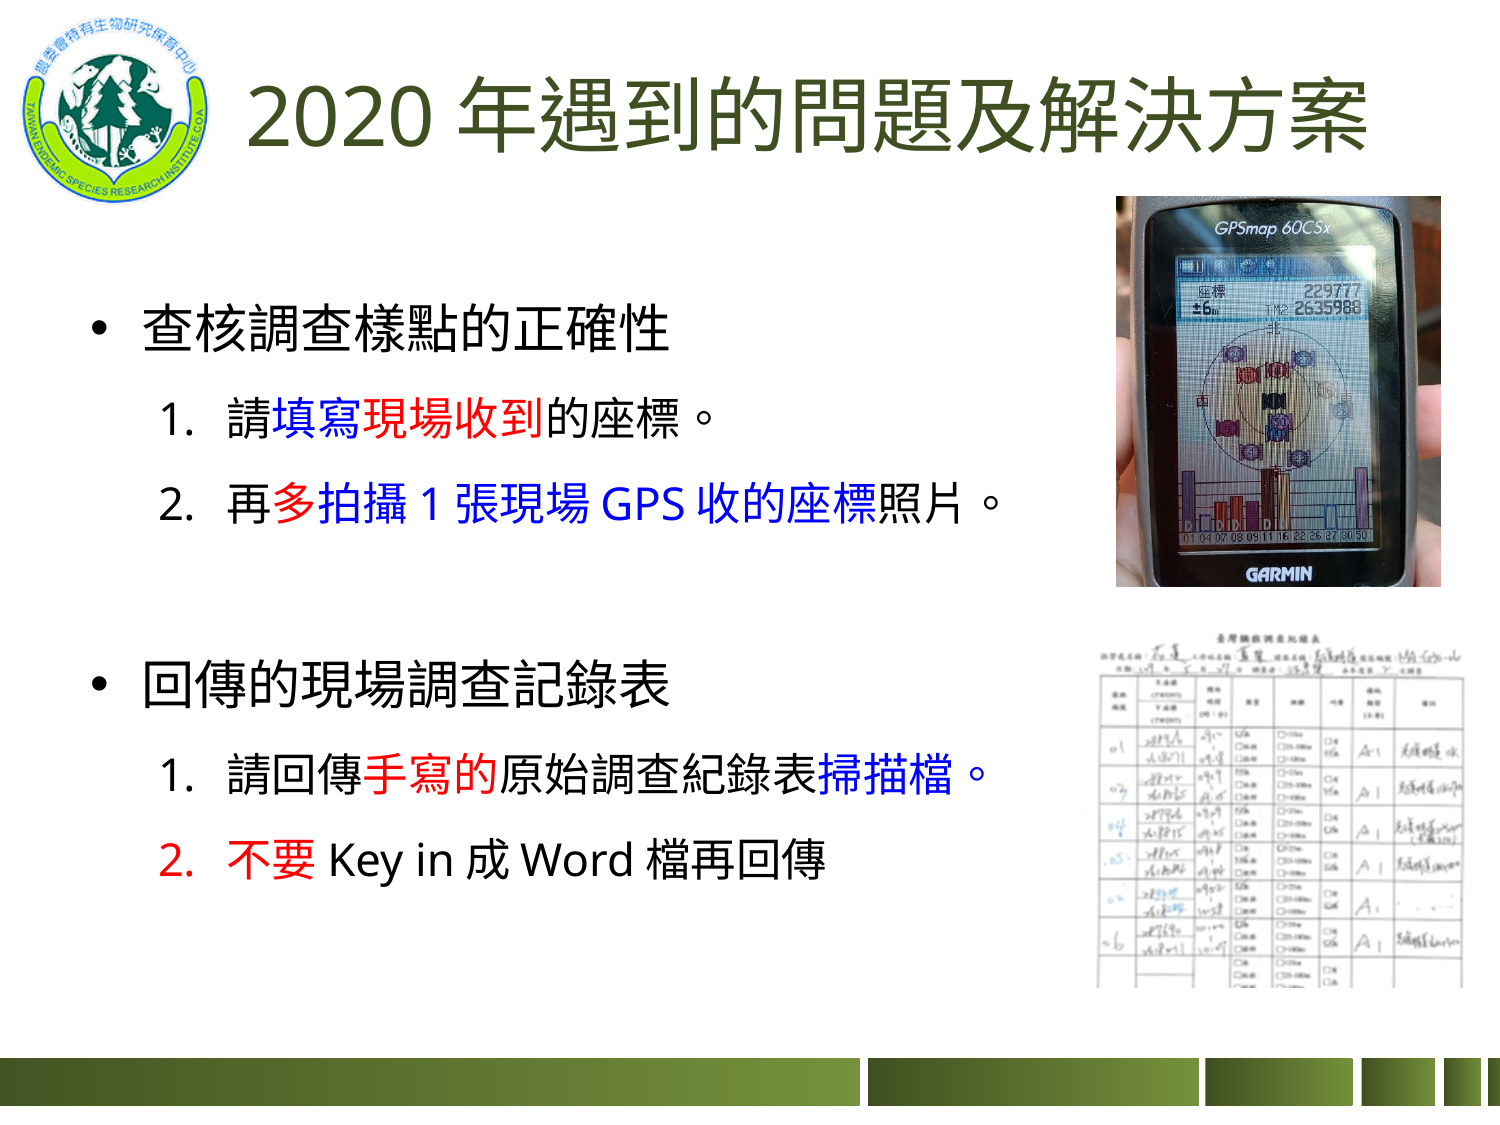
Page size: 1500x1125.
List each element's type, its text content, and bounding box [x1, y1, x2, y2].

list 查核調查樣點的正確性 請填寫現場收到的座標。 再多拍攝1張現場GPS收的座標照片。 回傳的現場調查記錄表 請回傳手寫的原始調查紀錄表掃描檔。 不要Key in成Word檔再回傳 [75, 262, 1058, 988]
picture [1115, 196, 1442, 588]
picture [17, 17, 211, 207]
title 2020年遇到的問題及解決方案 [230, 19, 1480, 207]
picture [1081, 632, 1476, 988]
